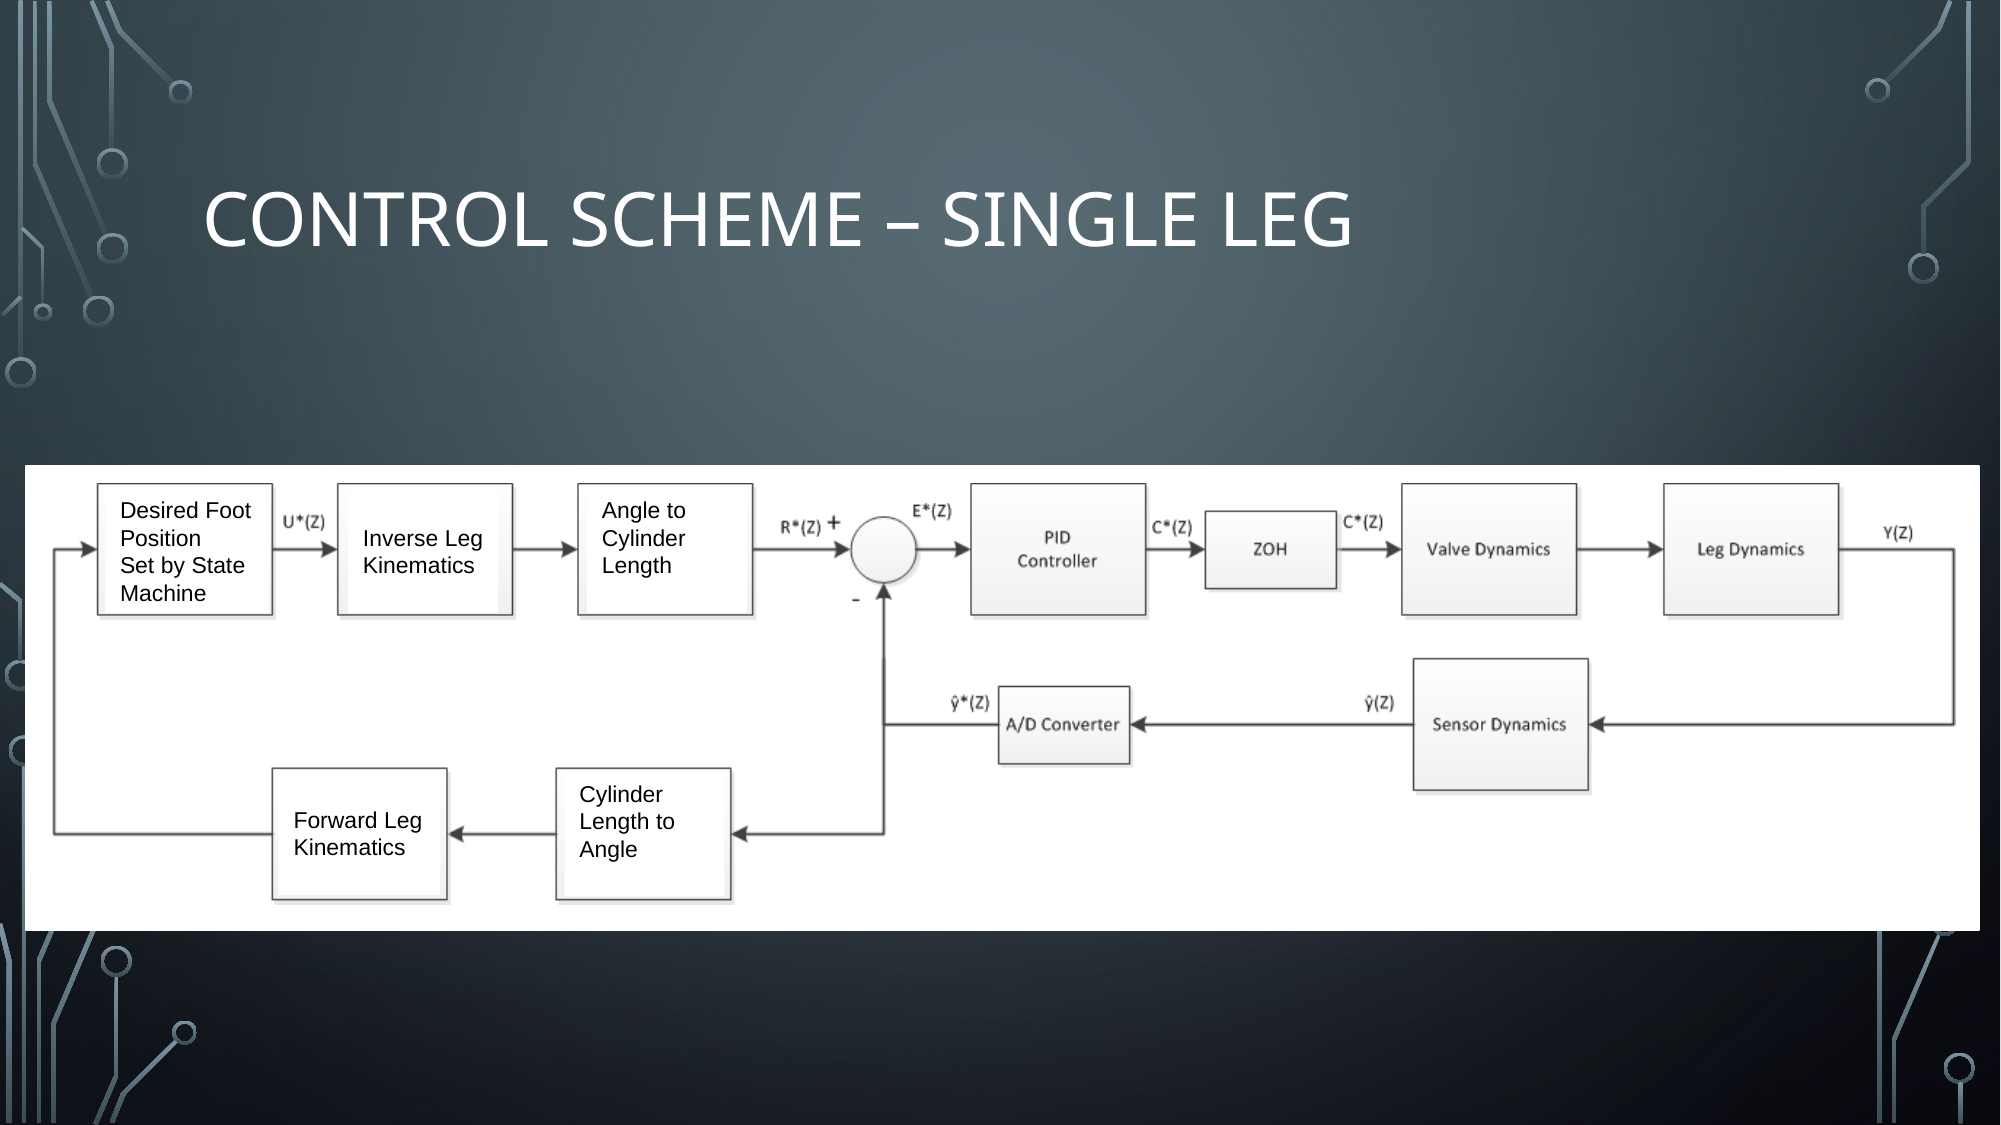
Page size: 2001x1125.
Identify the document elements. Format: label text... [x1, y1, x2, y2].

title Control scheme – Single Leg [187, 101, 1813, 344]
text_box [25, 465, 1980, 931]
